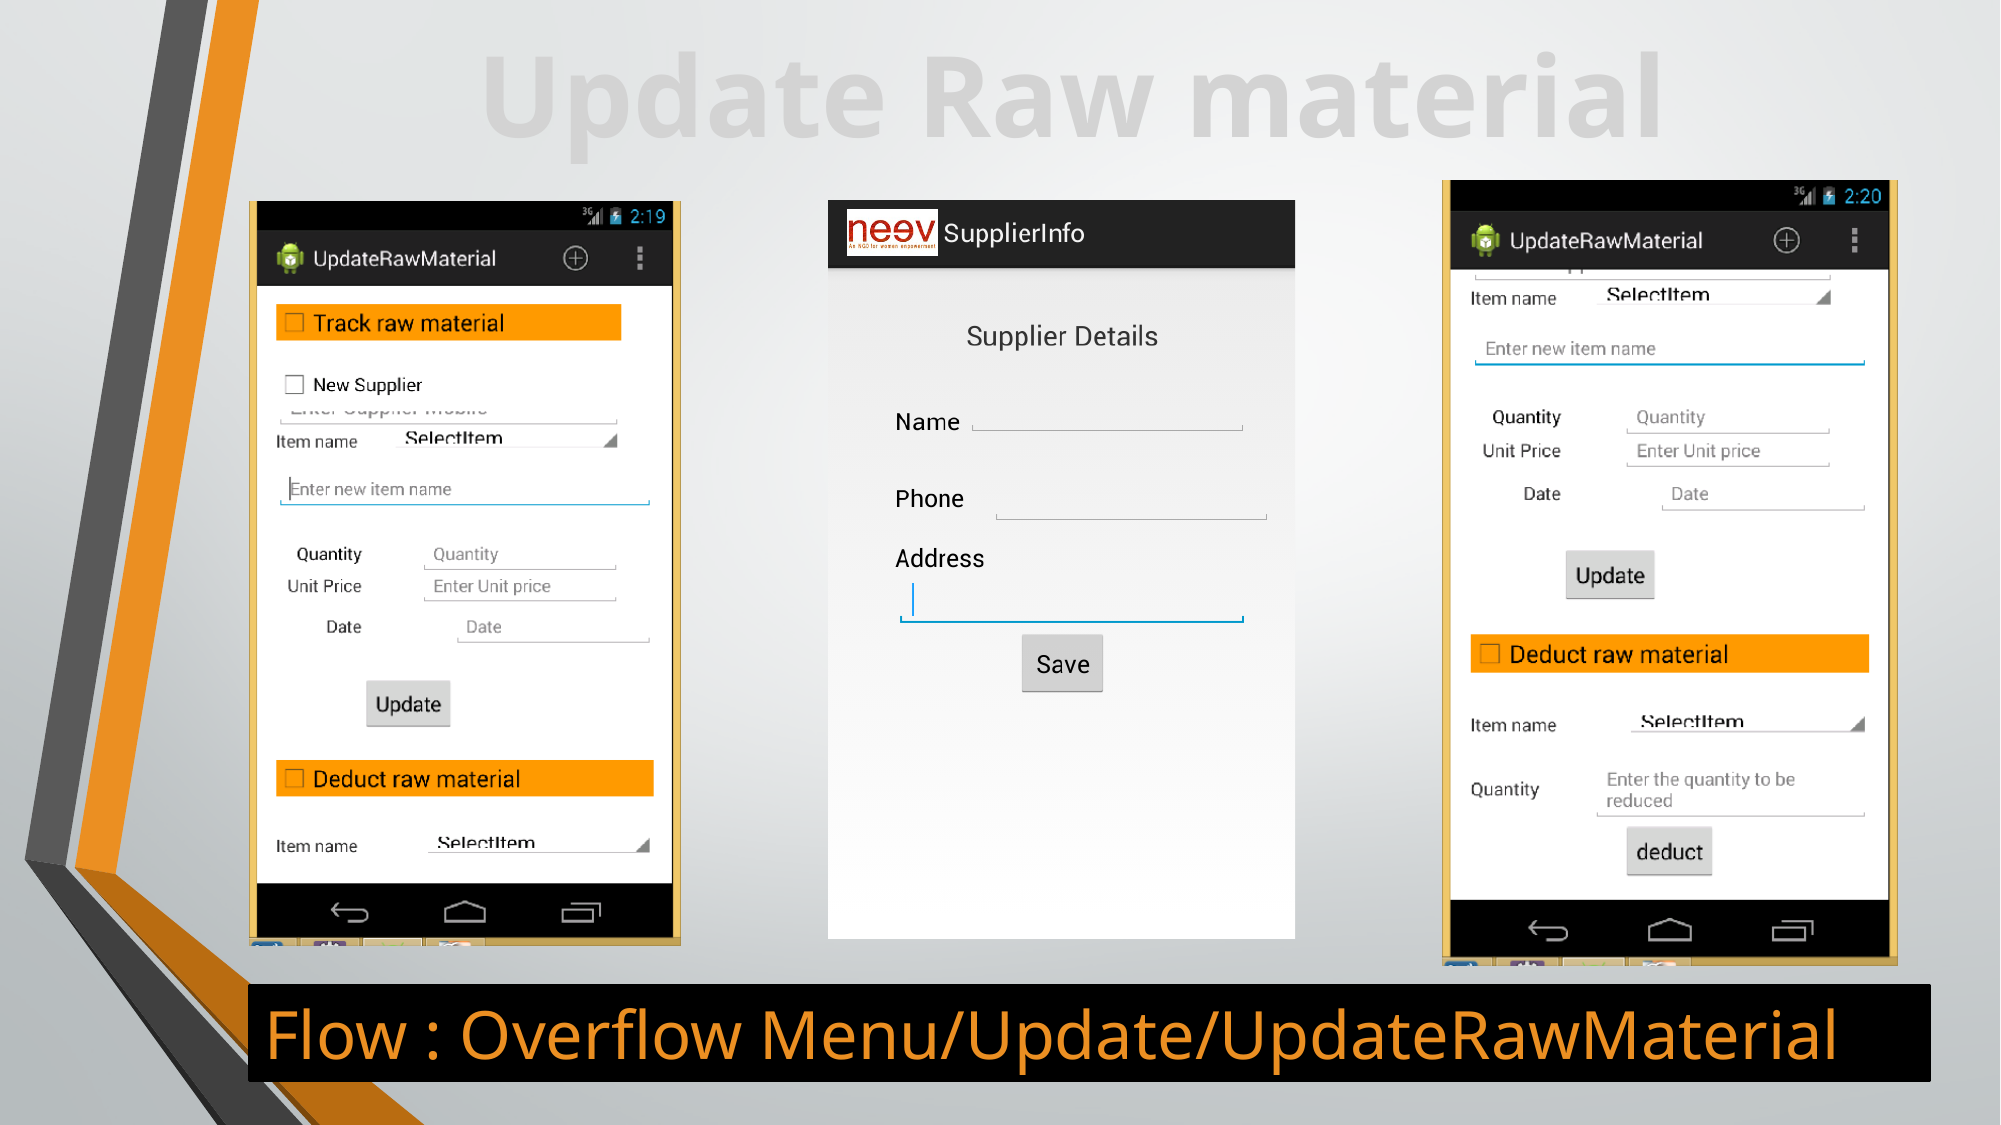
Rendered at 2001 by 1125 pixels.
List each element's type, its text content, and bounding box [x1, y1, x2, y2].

picture [827, 200, 1296, 940]
picture [1442, 180, 1898, 966]
text_box Update Raw material [217, 17, 1898, 161]
text_box Flow : Overflow Menu/Update/UpdateRawMaterial [248, 984, 1931, 1082]
slide_number 30 [1796, 966, 1887, 1025]
picture [249, 200, 681, 946]
